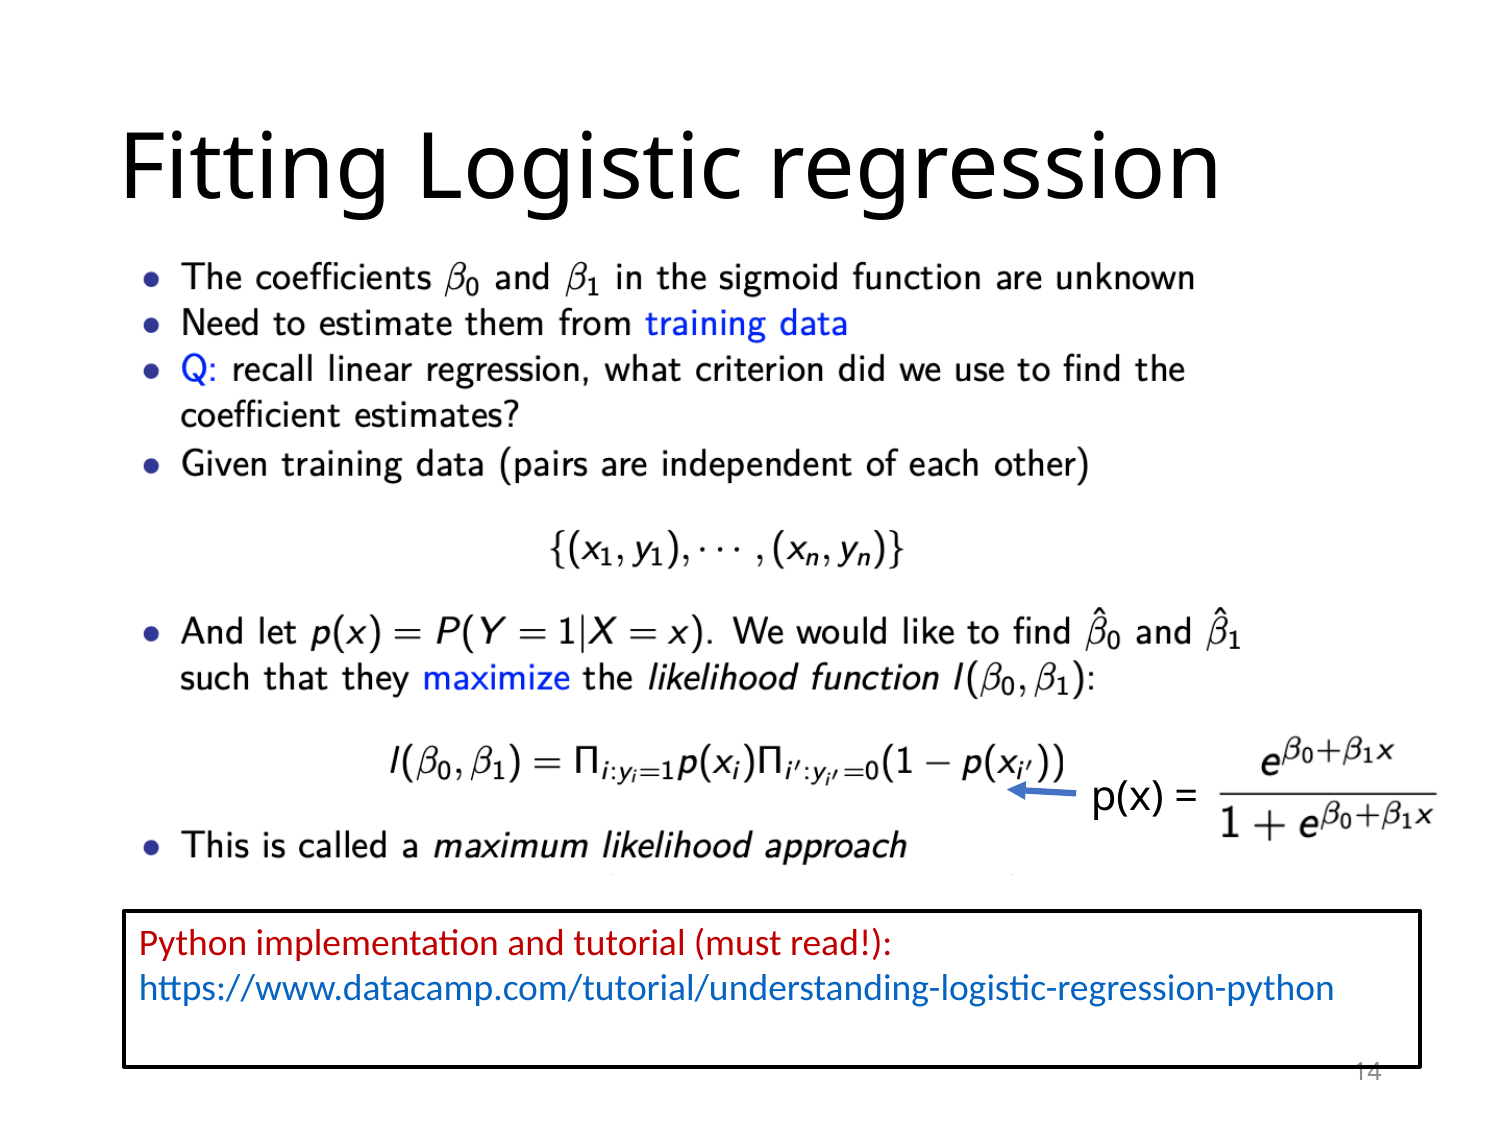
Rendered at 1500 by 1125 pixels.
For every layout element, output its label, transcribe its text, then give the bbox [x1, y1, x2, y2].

text_box Python implementation and tutorial (must read!): https://www.datacamp.com/tutorial/understanding-logistic-regression-python [124, 910, 1420, 1067]
picture [124, 236, 1289, 969]
slide_number 14 [1059, 1042, 1397, 1103]
title Fitting Logistic regression [103, 59, 1397, 278]
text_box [1006, 726, 1450, 860]
